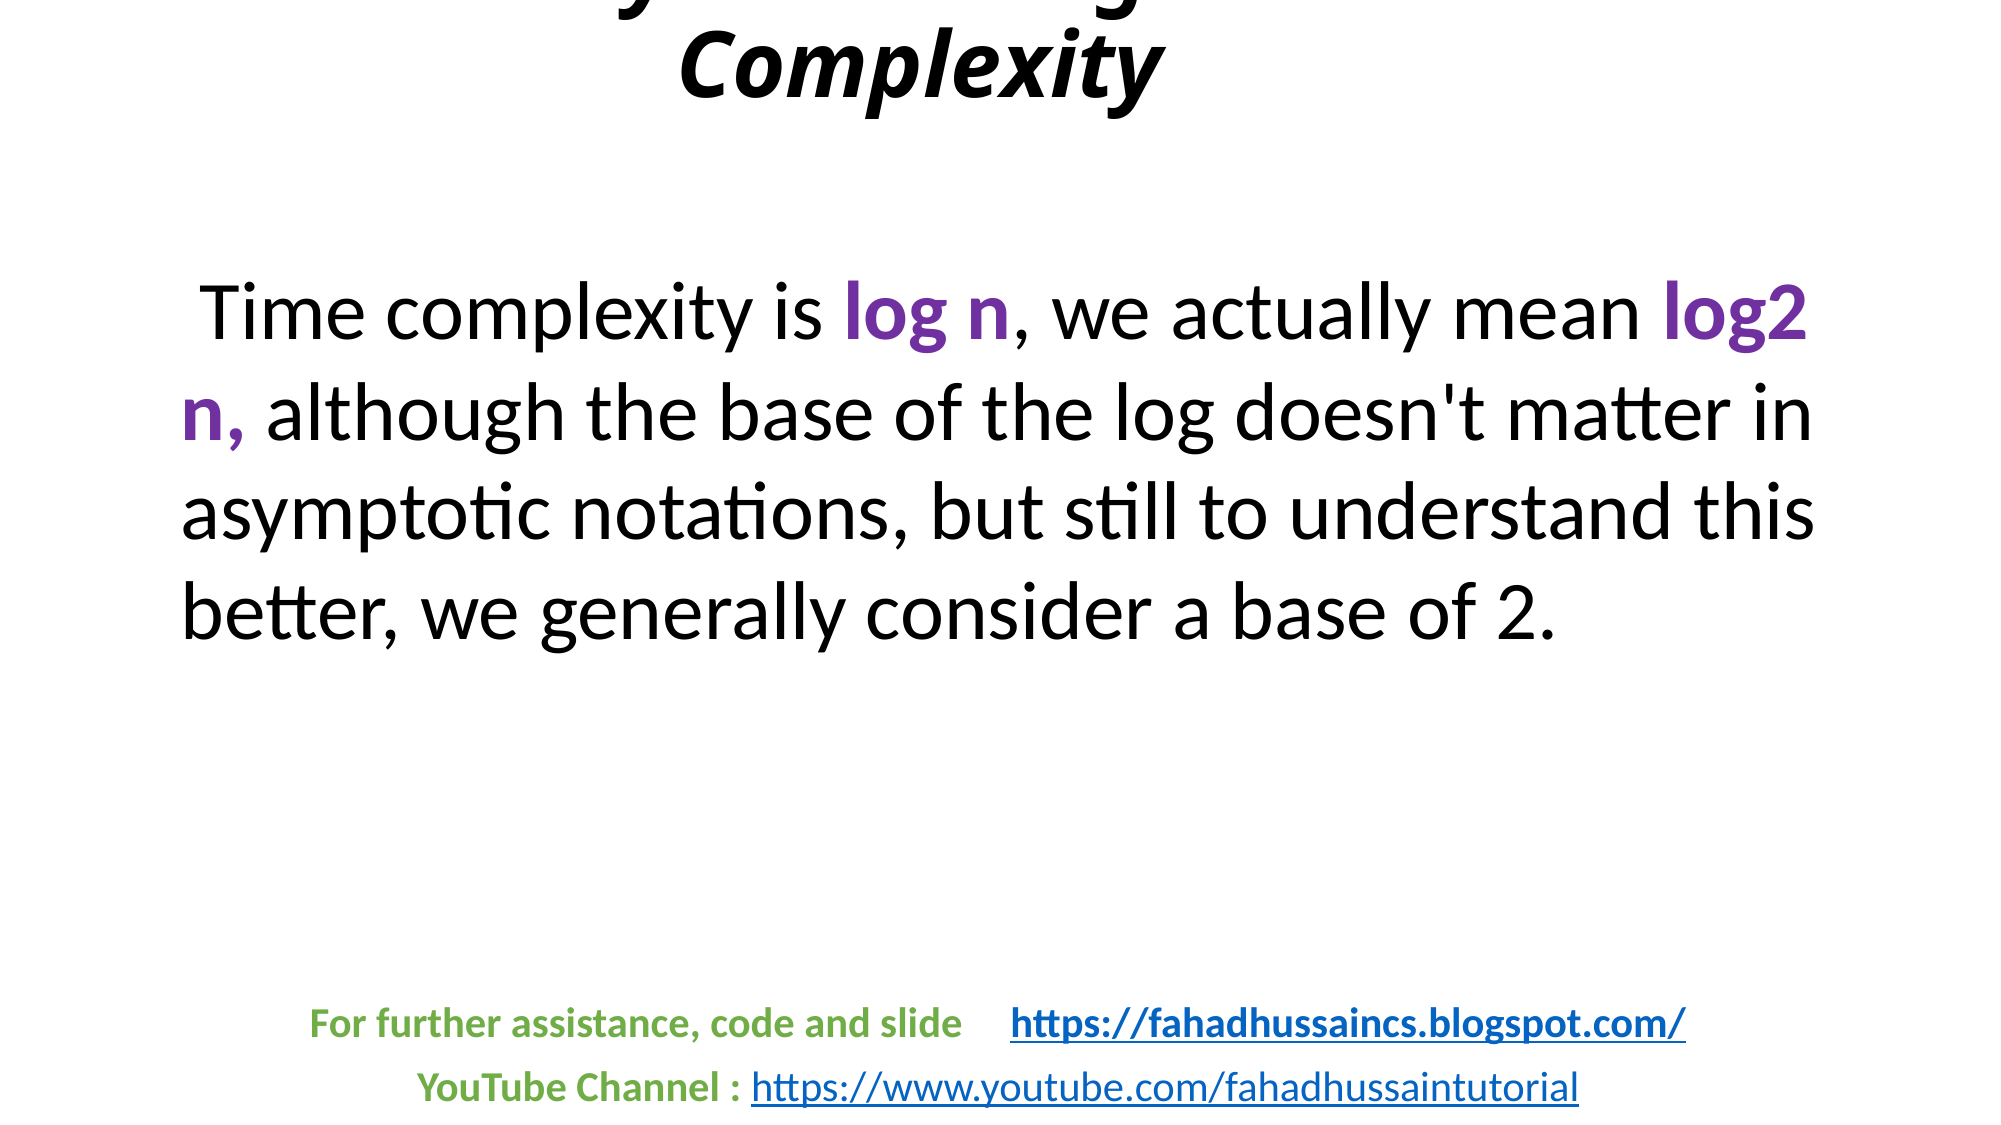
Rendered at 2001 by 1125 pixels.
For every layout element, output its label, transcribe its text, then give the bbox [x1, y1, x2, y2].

text_box Time complexity is log n, we actually mean log2 n, although the base of the log doesn't matter in asymptotic notations, but still to understand this better, we generally consider a base of 2. [166, 249, 1883, 664]
subtitle For further assistance, code and slide https://fahadhussaincs.blogspot.com/ YouTube Channel : https://www.youtube.com/fahadhussaintutorial [18, 993, 1978, 1118]
title Binary Search Algorithm Complexity [180, 0, 1659, 125]
